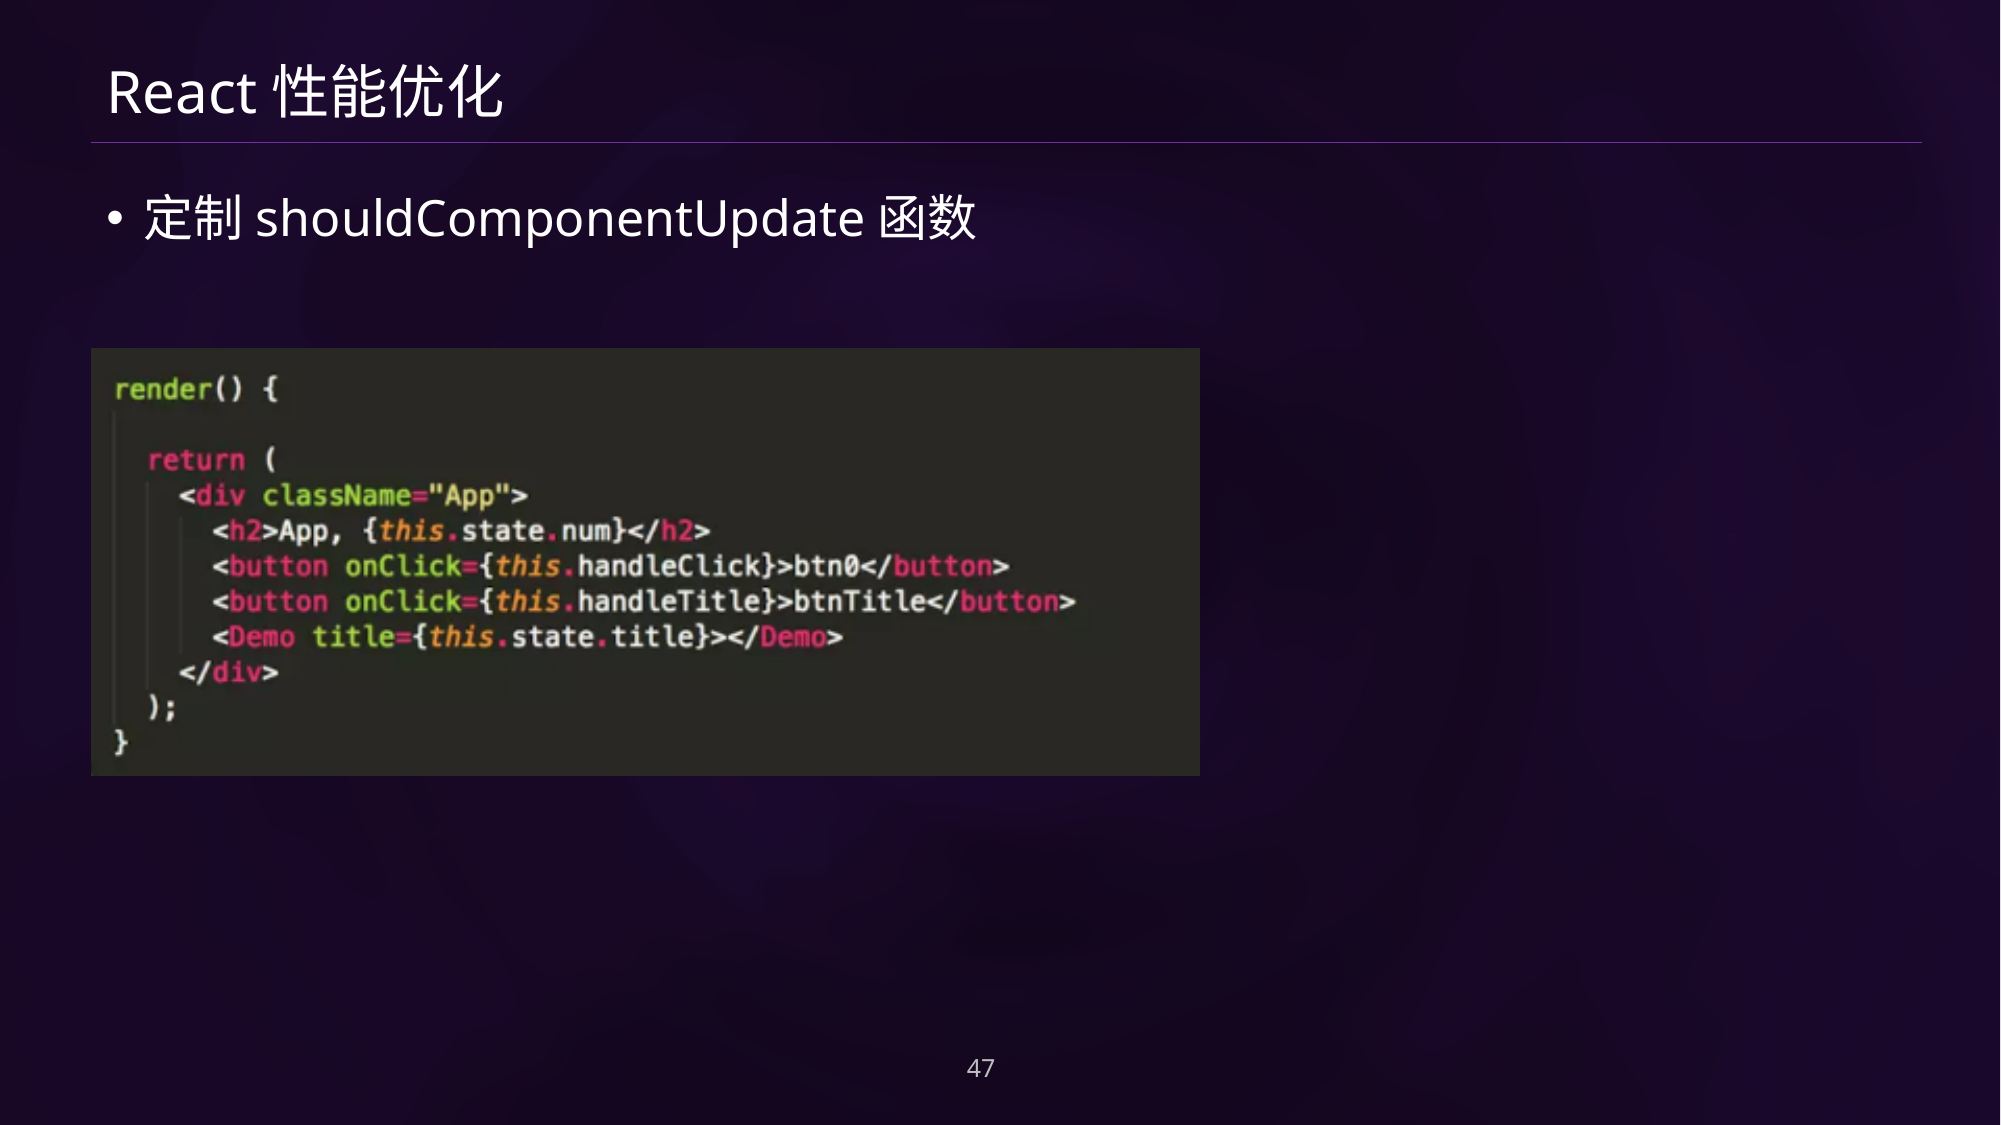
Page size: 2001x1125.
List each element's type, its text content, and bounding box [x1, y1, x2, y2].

title React性能优化 [91, 49, 1495, 140]
picture [0, 0, 2001, 1125]
list 定制shouldComponentUpdate函数 [91, 185, 1923, 1033]
slide_number 47 [882, 1050, 1080, 1089]
